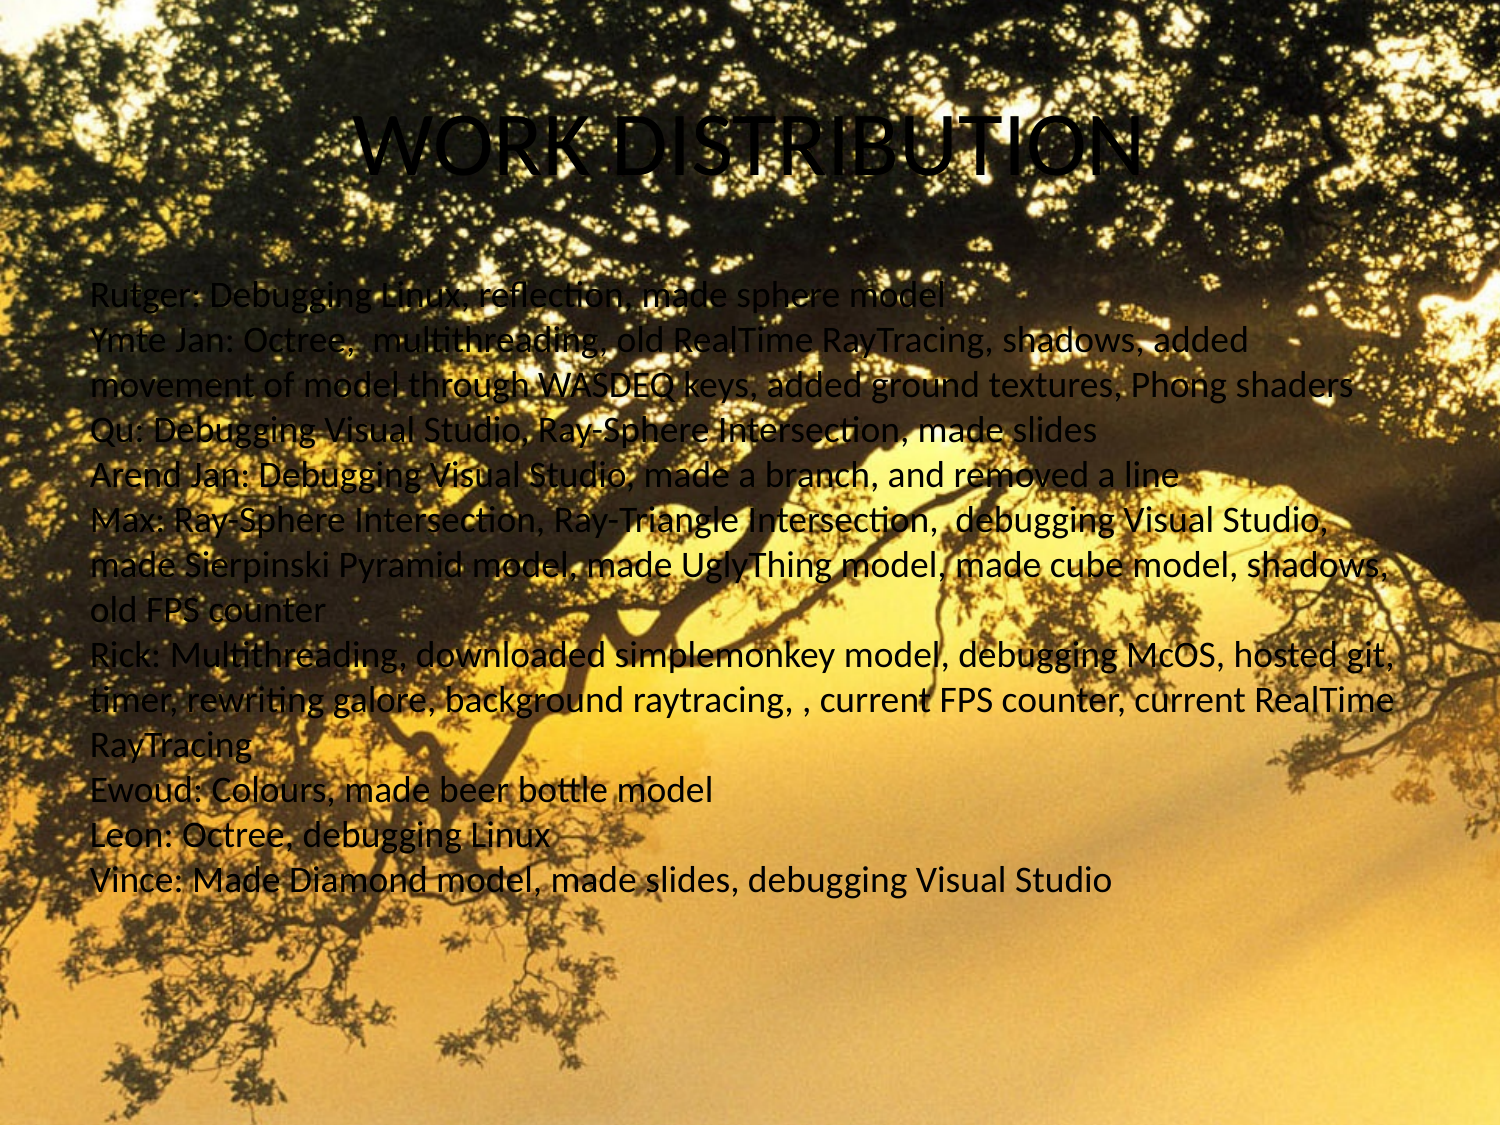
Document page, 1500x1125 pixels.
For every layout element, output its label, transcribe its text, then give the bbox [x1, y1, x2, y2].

picture [0, 0, 1500, 1125]
text_box Rutger: Debugging Linux, reflection, made sphere model Ymte Jan: Octree, multithreading, old RealTime RayTracing, shadows, added movement of model through WASDEQ keys, added ground textures, Phong shaders Qu: Debugging Visual Studio, Ray-Sphere Intersection, made slides Arend Jan: Debugging Visual Studio, made a branch, and removed a line Max: Ray-Sphere Intersection, Ray-Triangle Intersection, debugging Visual Studio, made Sierpinski Pyramid model, made UglyThing model, made cube model, shadows, old FPS counter Rick: Multithreading, downloaded simplemonkey model, debugging McOS, hosted git, timer, rewriting galore, background raytracing, , current FPS counter, current RealTime RayTracing Ewoud: Colours, made beer bottle model Leon: Octree, debugging Linux Vince: Made Diamond model, made slides, debugging Visual Studio [74, 262, 1425, 1005]
text_box WORK DISTRIBUTION [74, 45, 1425, 233]
